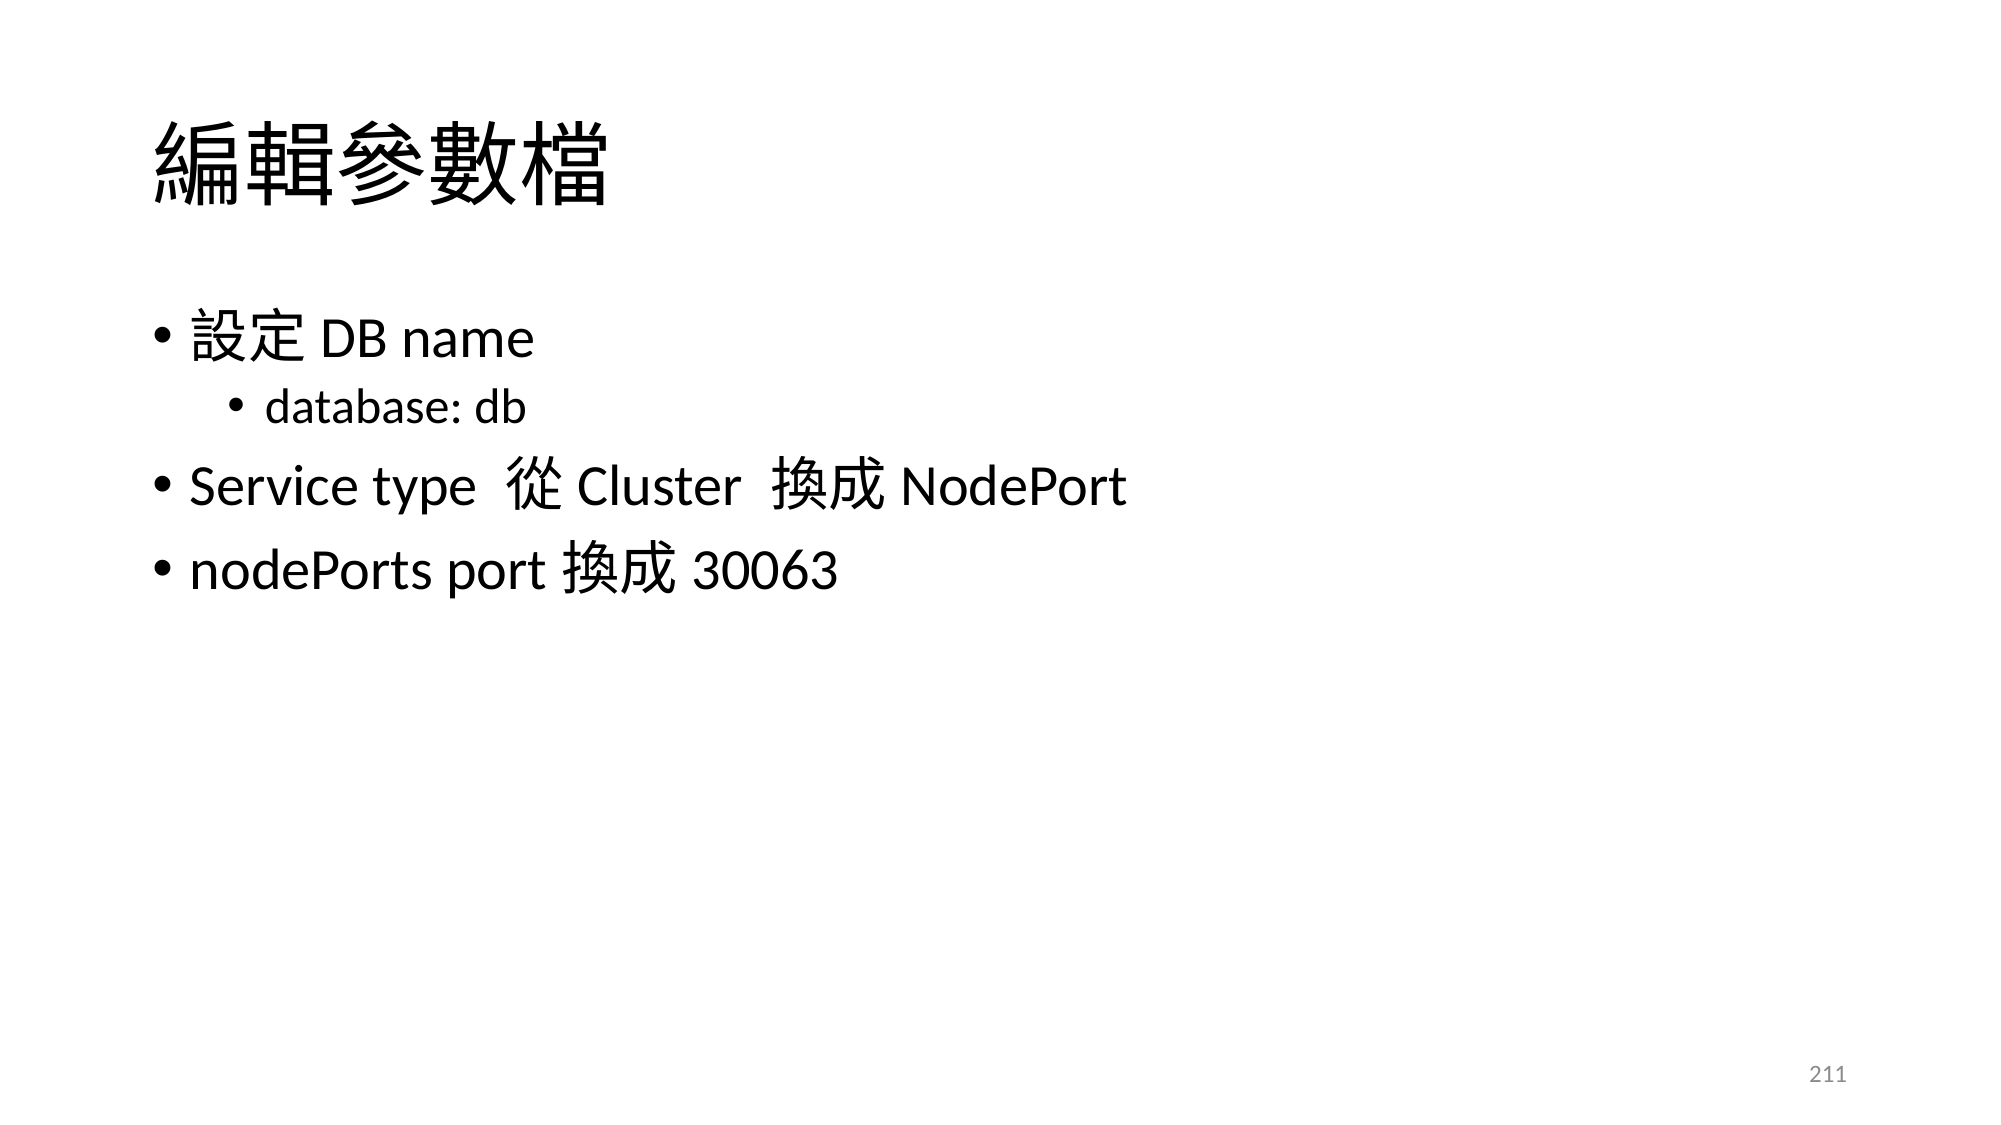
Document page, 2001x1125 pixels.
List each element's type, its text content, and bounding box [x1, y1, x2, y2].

slide_number 211 [1412, 1042, 1863, 1103]
list 設定DB name database: db Service type 從Cluster 換成NodePort nodePorts port換成30063 [137, 299, 1863, 1014]
title 編輯參數檔 [137, 59, 1863, 278]
